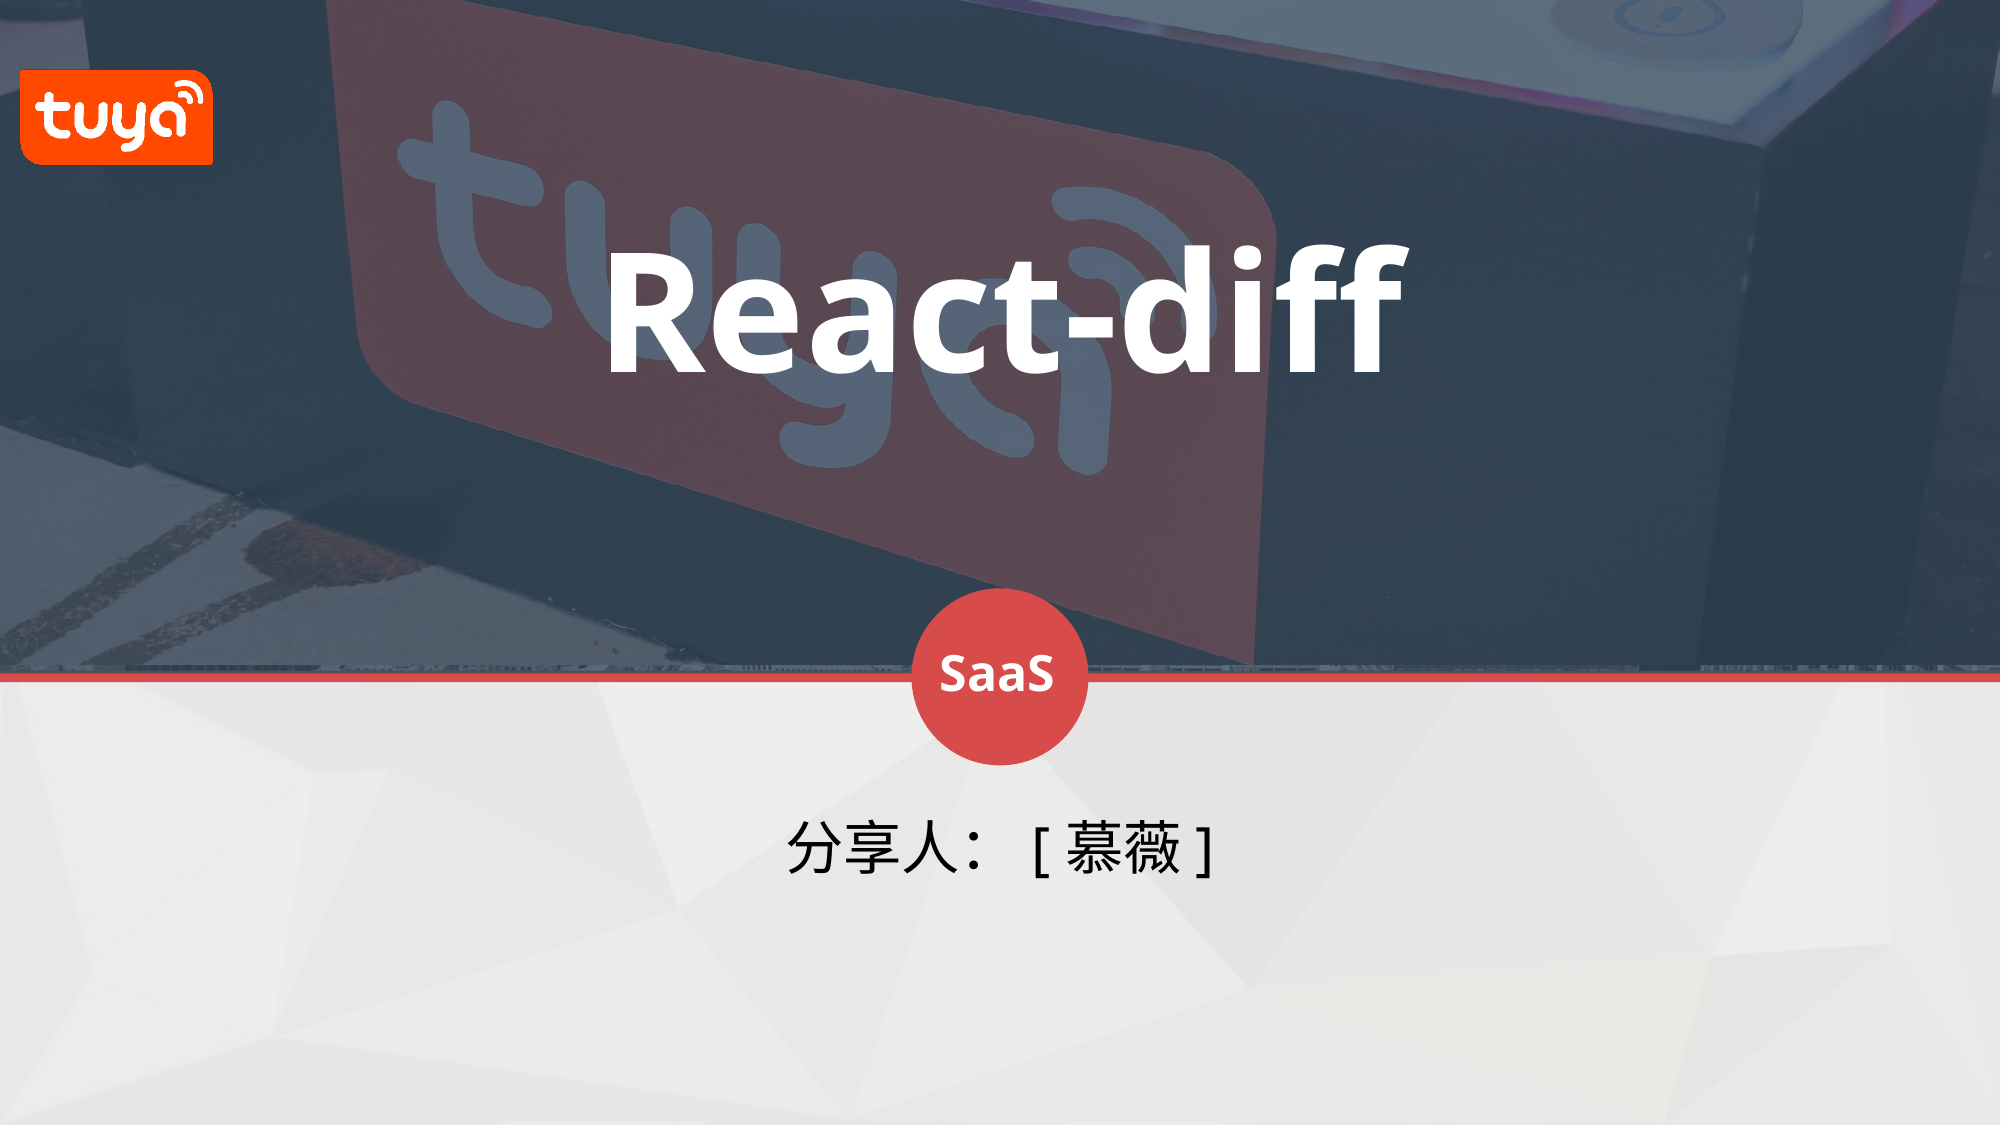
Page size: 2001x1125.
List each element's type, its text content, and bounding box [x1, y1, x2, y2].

text_box 分享人：[慕薇] [699, 803, 1300, 889]
picture [0, 0, 270, 271]
text_box SaaS [925, 633, 1075, 709]
picture [0, 0, 2001, 1125]
title React-diff [99, 177, 1901, 417]
